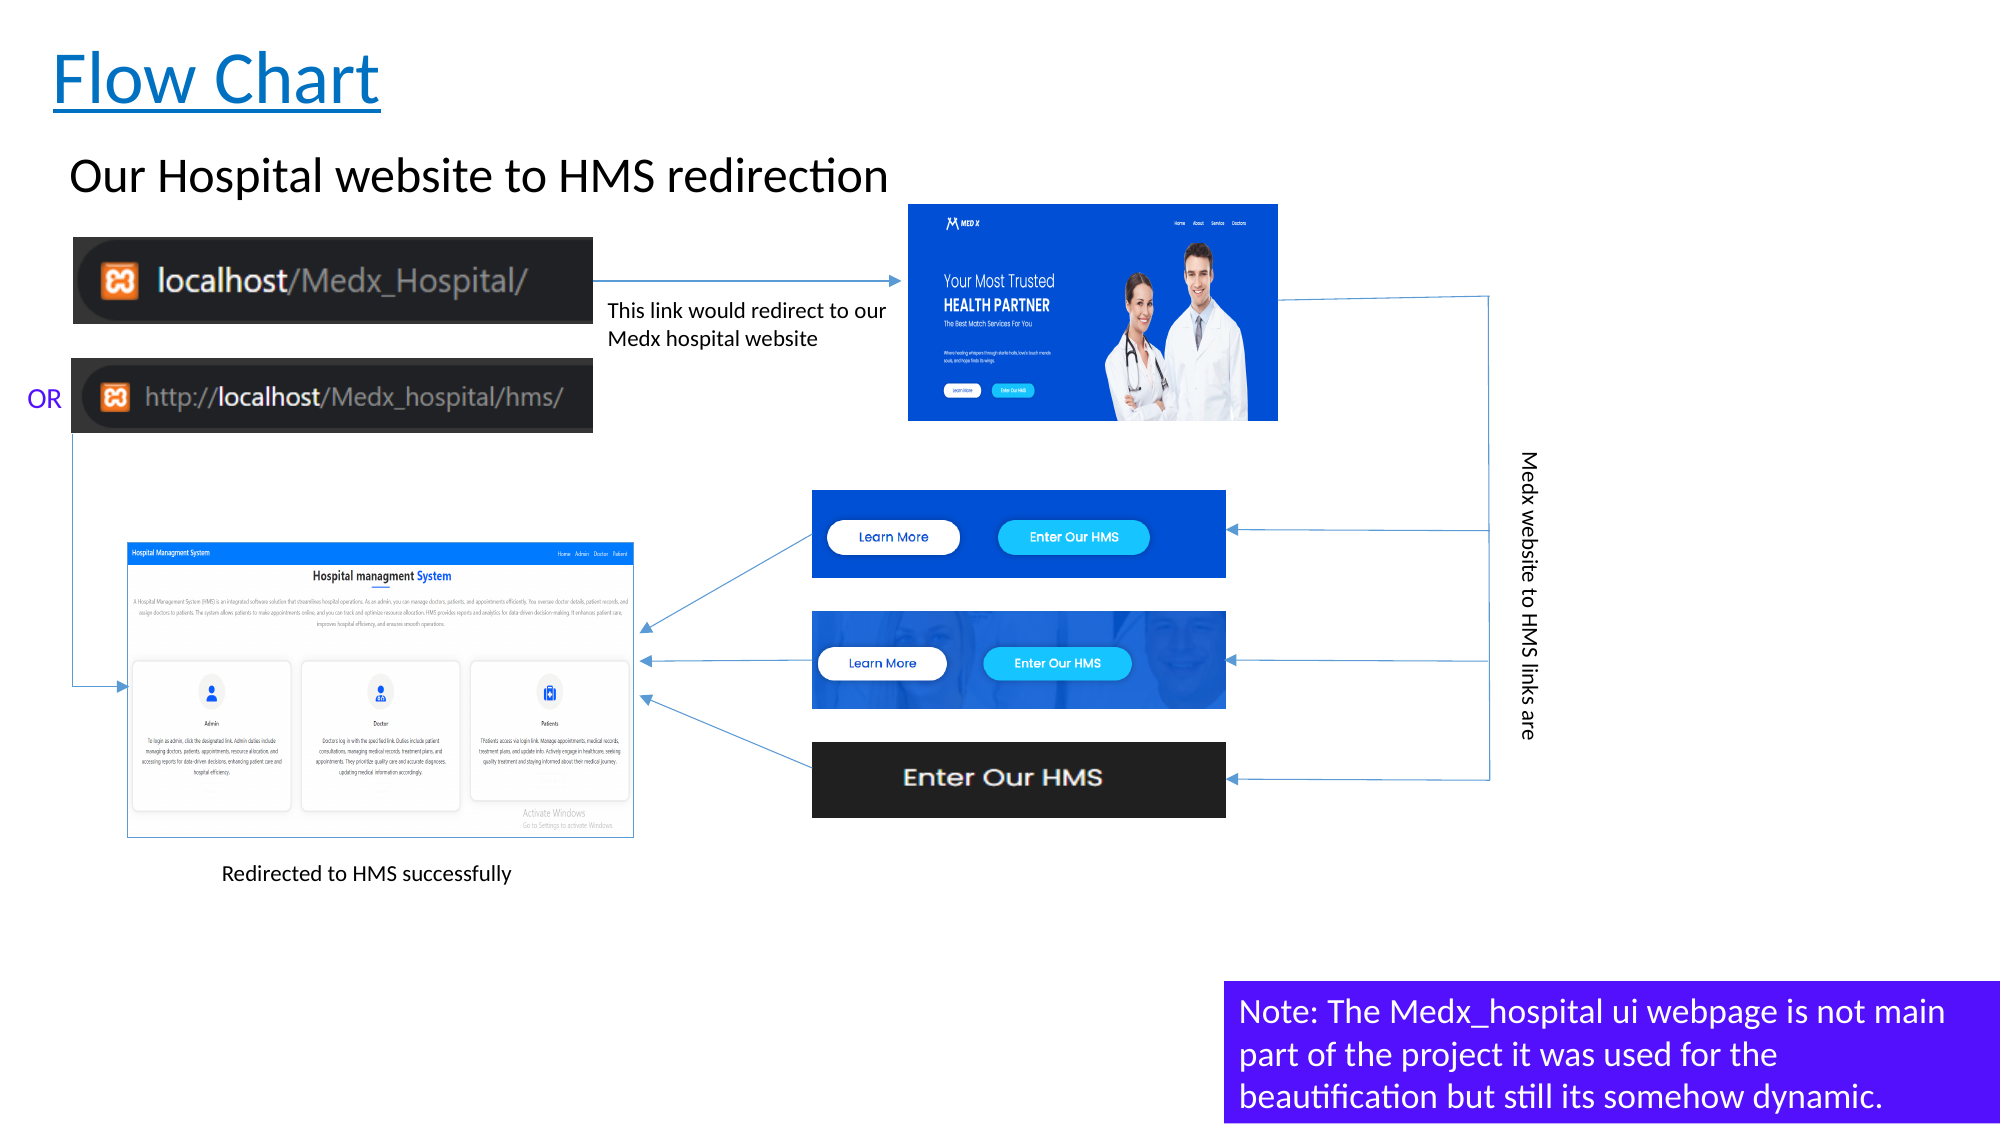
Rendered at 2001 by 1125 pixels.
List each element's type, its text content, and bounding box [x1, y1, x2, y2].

text_box Our Hospital website to HMS redirection [54, 134, 925, 210]
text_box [639, 695, 813, 769]
text_box OR [12, 371, 71, 422]
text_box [639, 533, 813, 634]
text_box Medx website to HMS links are [1510, 436, 1553, 780]
text_box This link would redirect to our Medx hospital website [592, 288, 908, 359]
picture [73, 237, 593, 324]
text_box Redirected to HMS successfully [207, 851, 660, 894]
picture [127, 542, 634, 838]
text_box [0, 531, 228, 589]
picture [908, 204, 1278, 421]
picture [71, 358, 593, 434]
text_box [812, 490, 1226, 818]
text_box Flow Chart [38, 21, 2000, 184]
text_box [1277, 296, 1488, 301]
text_box Note: The Medx_hospital ui webpage is not main part of the project it was used for the beautification but still its somehow dynamic. [1224, 981, 2000, 1124]
